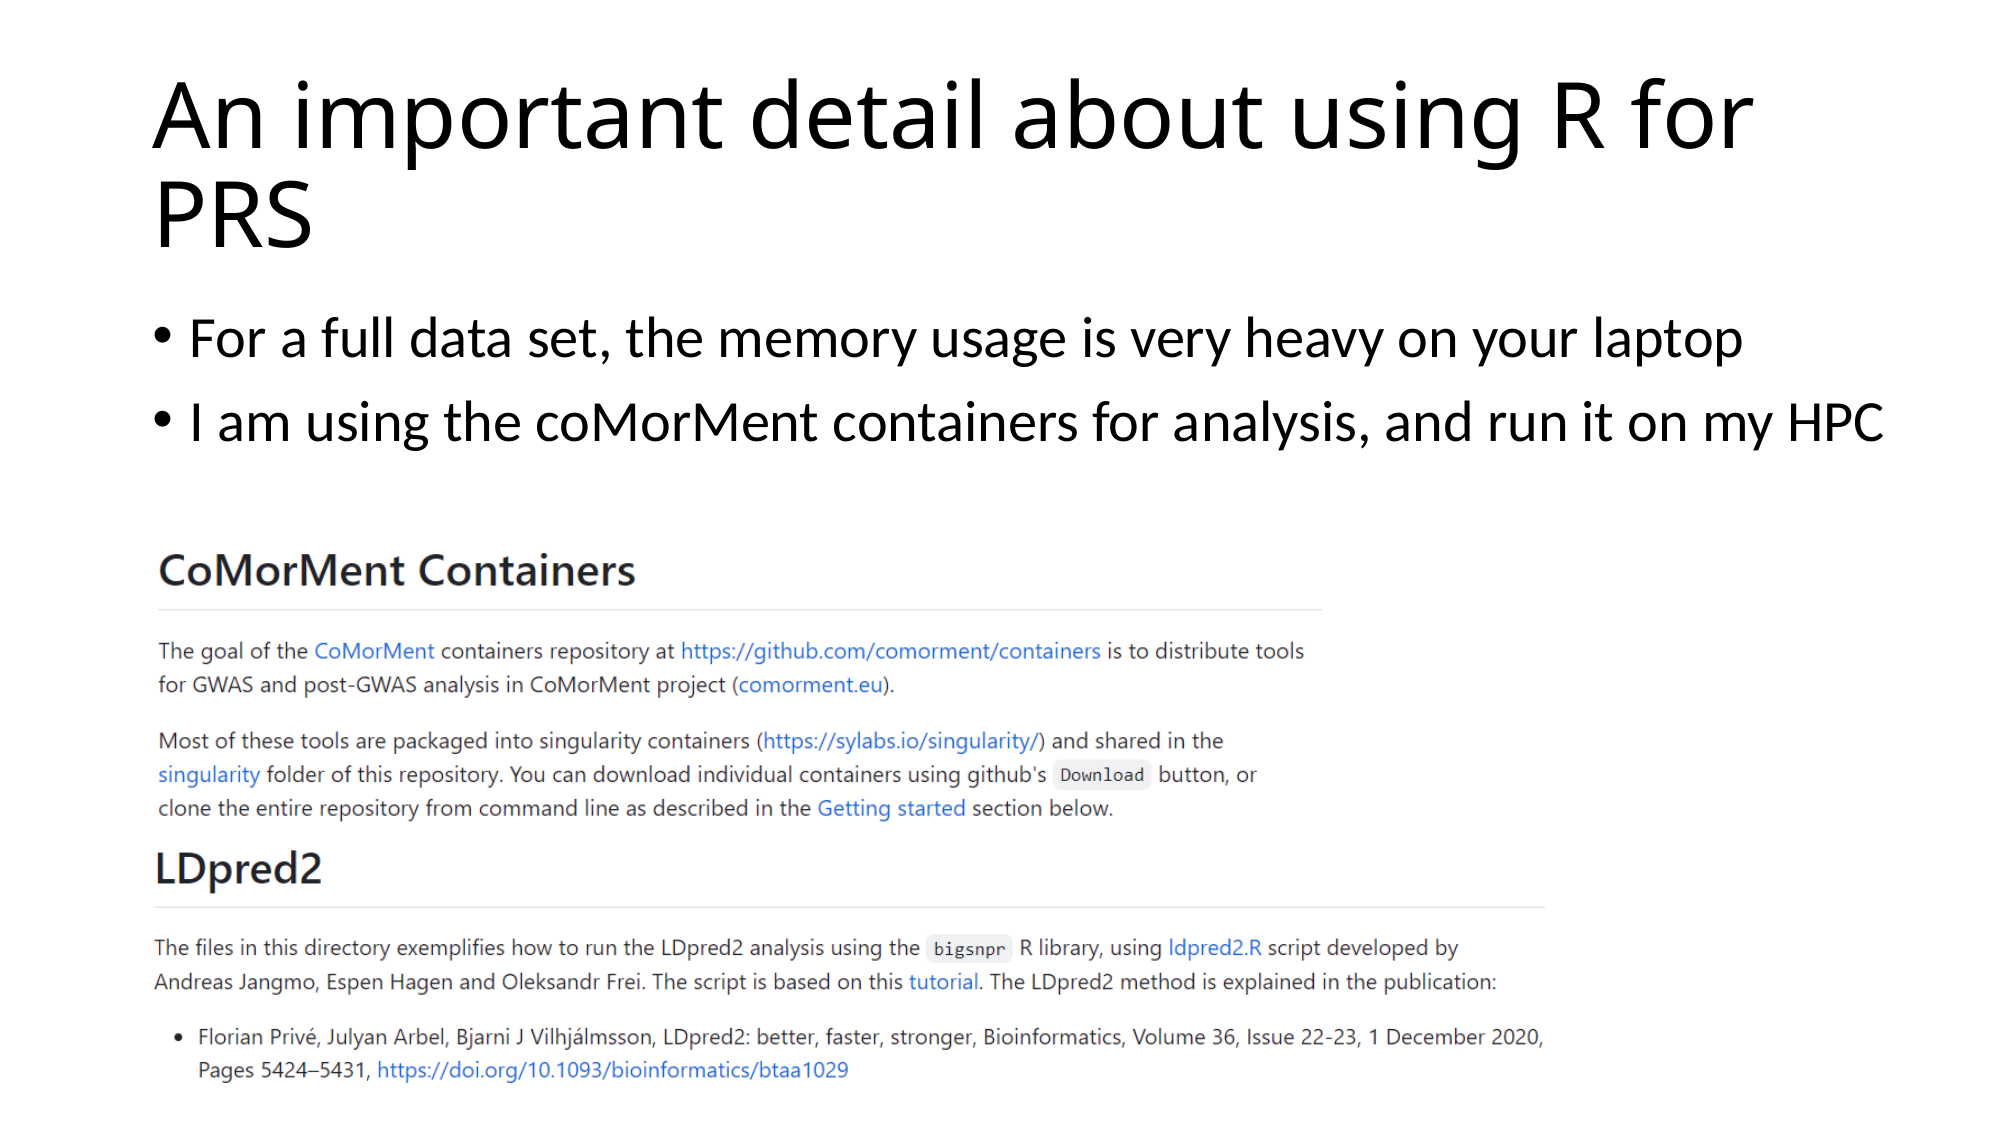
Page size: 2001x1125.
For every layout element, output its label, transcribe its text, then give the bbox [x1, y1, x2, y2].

list For a full data set, the memory usage is very heavy on your laptop I am using the coMorMent containers for analysis, and run it on my HPC [137, 299, 1924, 1014]
picture [147, 534, 1554, 1094]
title An important detail about using R for PRS [137, 59, 1863, 278]
